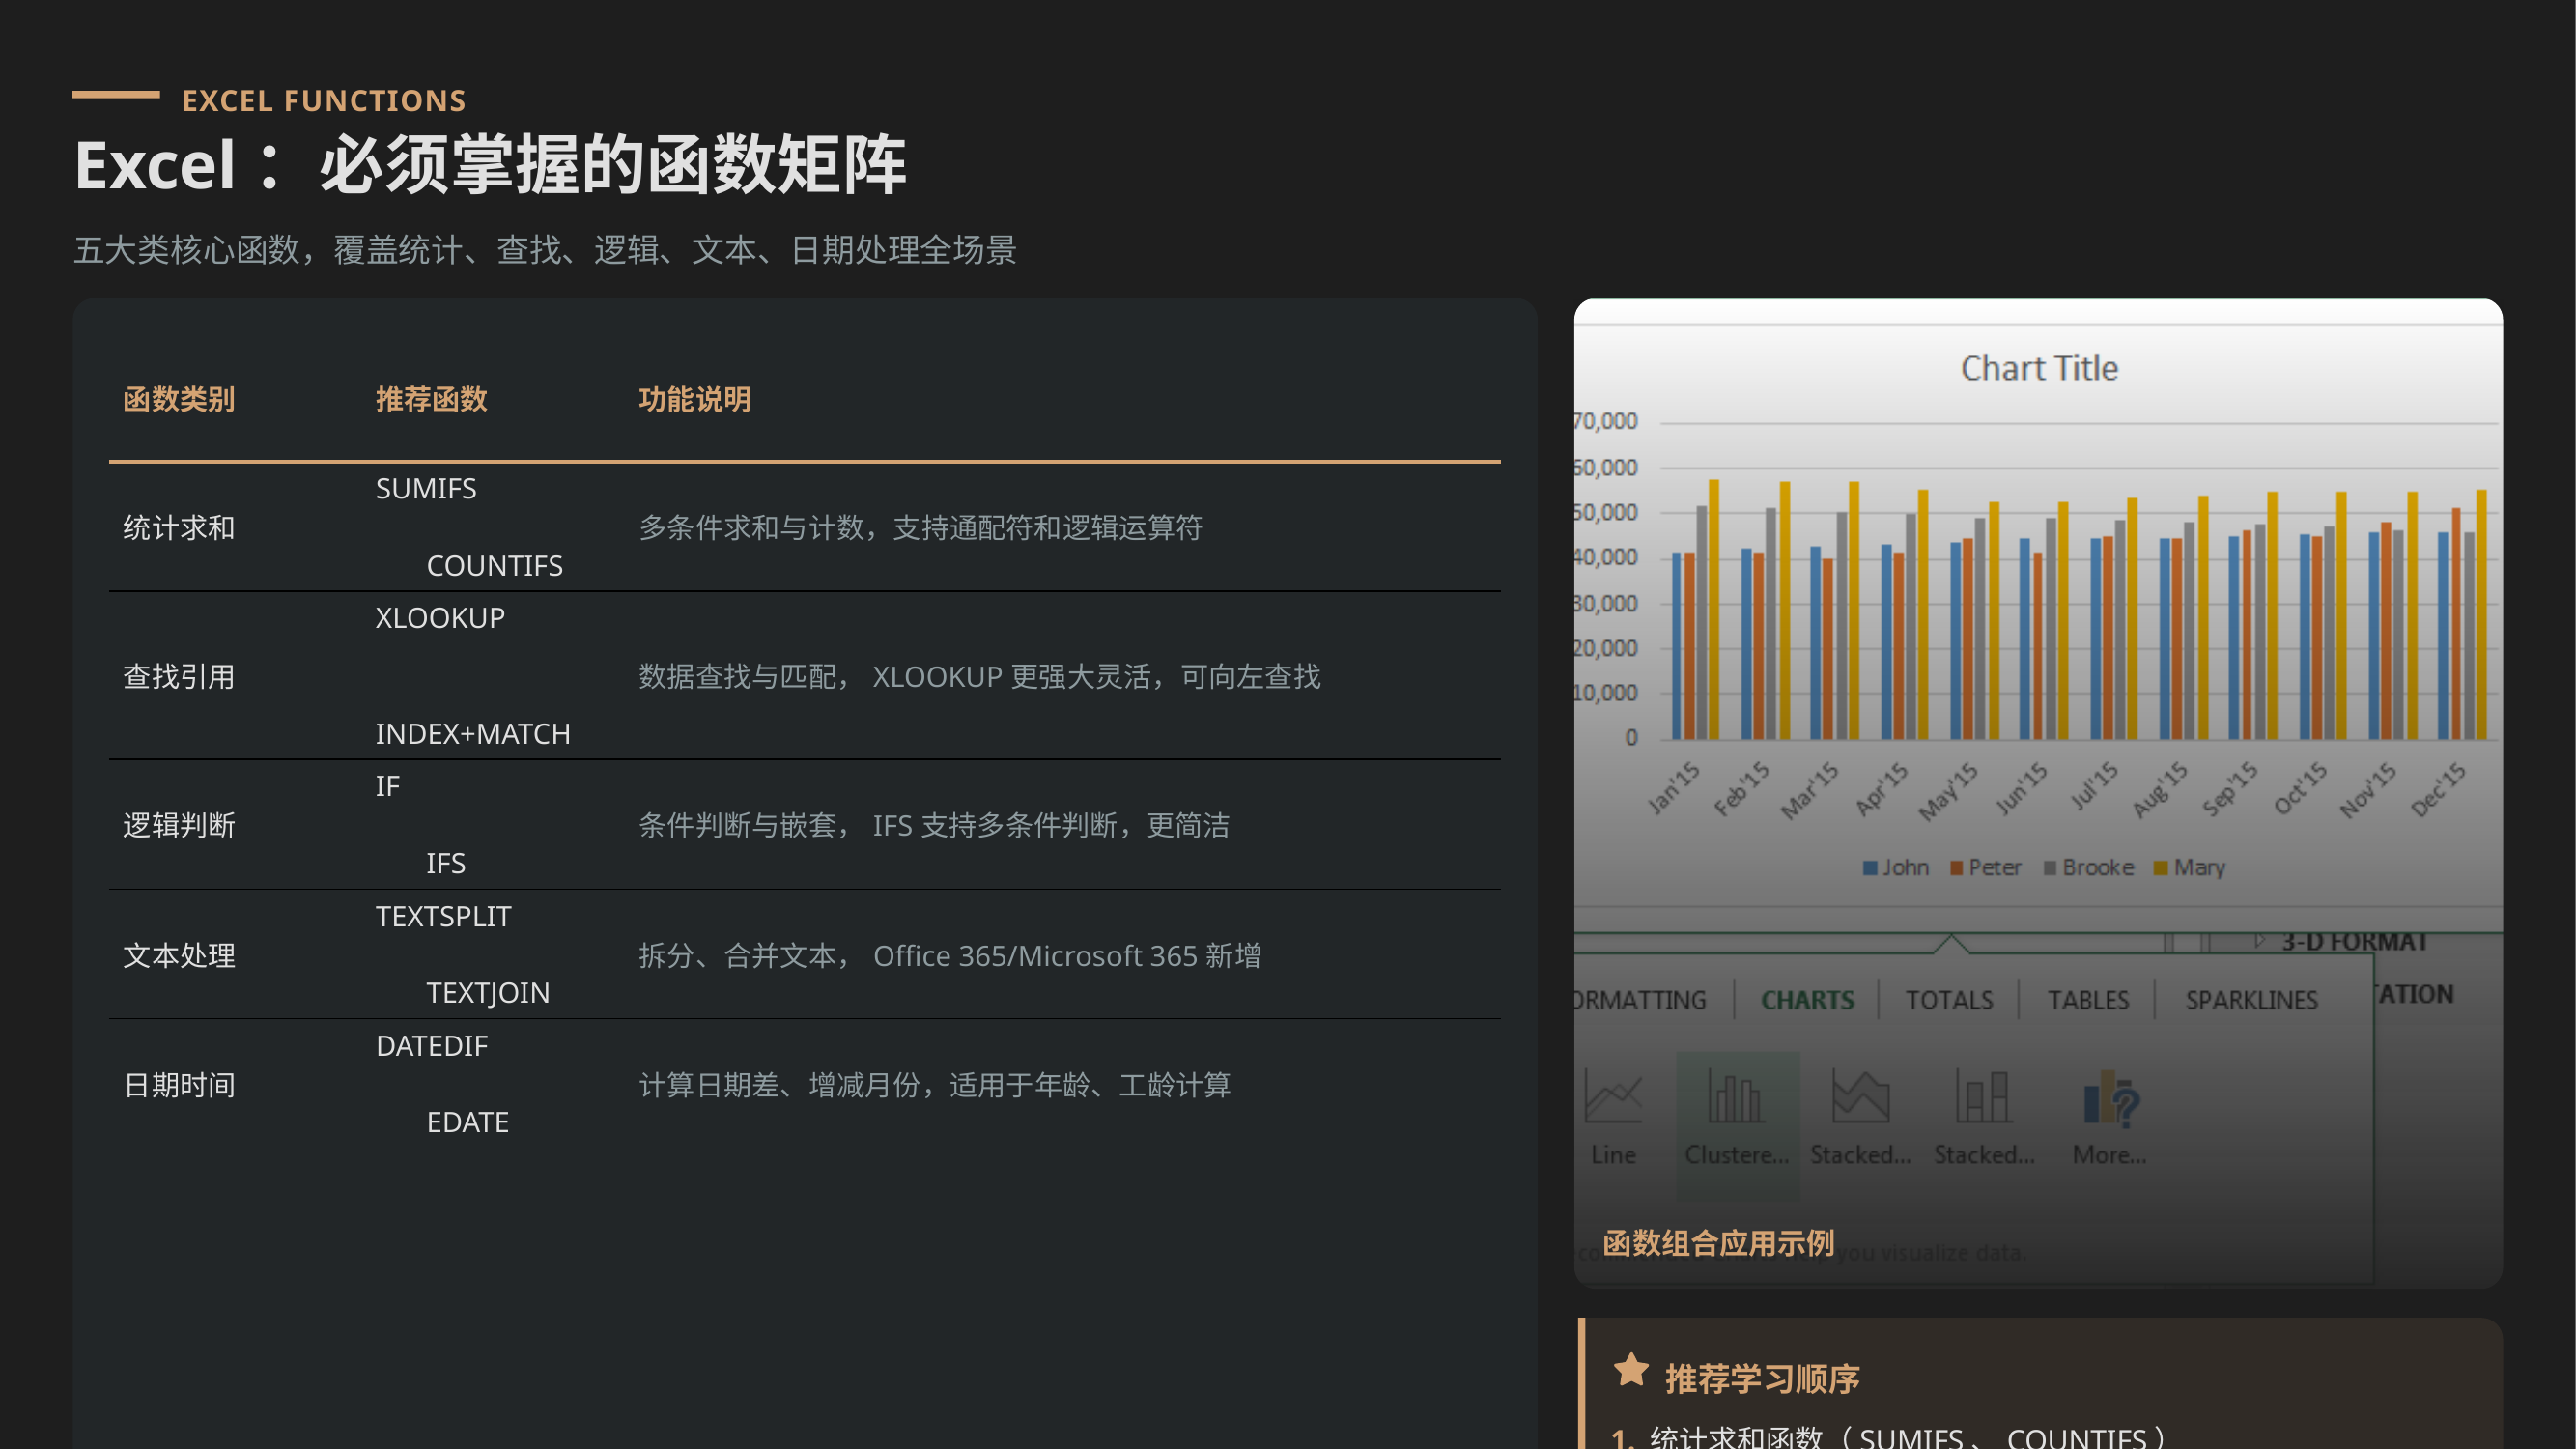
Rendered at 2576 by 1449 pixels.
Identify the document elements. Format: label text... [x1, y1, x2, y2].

table_cell 条件判断与嵌套，IFS支持多条件判断，更简洁 [625, 760, 1501, 889]
picture [1573, 298, 2504, 1290]
text_box 推荐学习顺序 [1665, 1347, 2491, 1398]
text_box [72, 298, 1539, 1449]
table_cell 日期时间 [109, 1019, 361, 1149]
table_cell 拆分、合并文本，Office 365/Microsoft 365新增 [625, 890, 1501, 1018]
table_cell SUMIFS COUNTIFS [361, 464, 625, 590]
text_box [1577, 1318, 1586, 1449]
text_box 五大类核心函数，覆盖统计、查找、逻辑、文本、日期处理全场景 [72, 217, 2520, 270]
text_box EXCEL FUNCTIONS [182, 72, 478, 117]
text_box Excel：必须掌握的函数矩阵 [72, 130, 2536, 204]
table_cell 文本处理 [109, 890, 361, 1018]
table_header 推荐函数 [361, 334, 625, 460]
table_cell 查找引用 [109, 592, 361, 758]
table_cell IF IFS [361, 760, 625, 889]
table_cell TEXTSPLIT TEXTJOIN [361, 890, 625, 1018]
table_header 函数类别 [109, 334, 361, 460]
table_cell 逻辑判断 [109, 760, 361, 889]
table_cell 数据查找与匹配，XLOOKUP更强大灵活，可向左查找 [625, 592, 1501, 758]
table_header 功能说明 [625, 334, 1501, 460]
table_cell DATEDIF EDATE [361, 1019, 625, 1149]
text_box [1614, 1351, 1650, 1386]
text_box 1. 统计求和函数（SUMIFS、COUNTIFS） [1610, 1412, 2489, 1449]
text_box [1586, 1318, 2504, 1449]
table_cell 统计求和 [109, 464, 361, 590]
text_box [72, 91, 160, 99]
table_cell 计算日期差、增减月份，适用于年龄、工龄计算 [625, 1019, 1501, 1149]
table_cell 多条件求和与计数，支持通配符和逻辑运算符 [625, 464, 1501, 590]
table_cell XLOOKUP INDEX+MATCH [361, 592, 625, 758]
